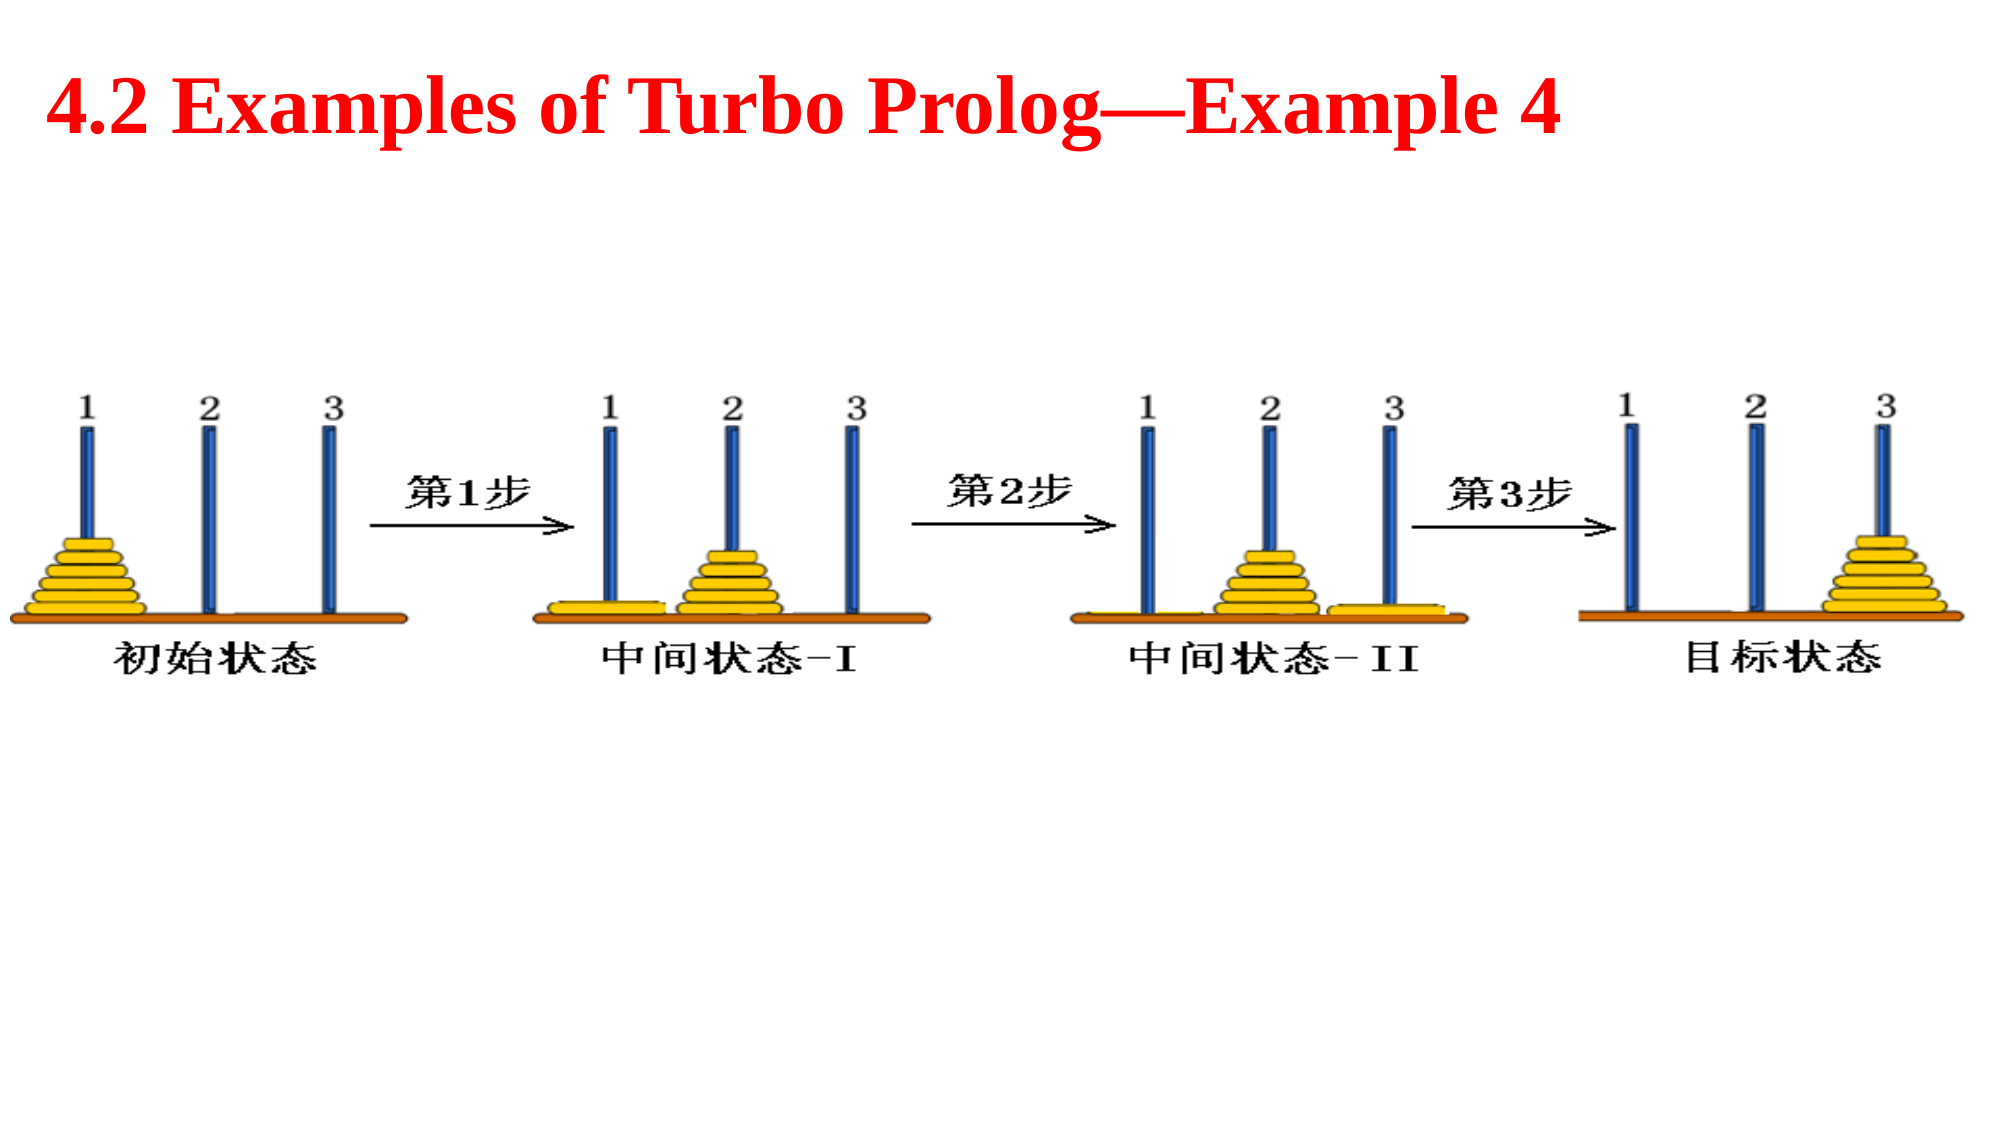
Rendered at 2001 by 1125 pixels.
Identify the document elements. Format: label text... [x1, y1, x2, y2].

picture [10, 385, 1977, 687]
text_box 4.2 Examples of Turbo Prolog—Example 4 [31, 42, 1863, 158]
